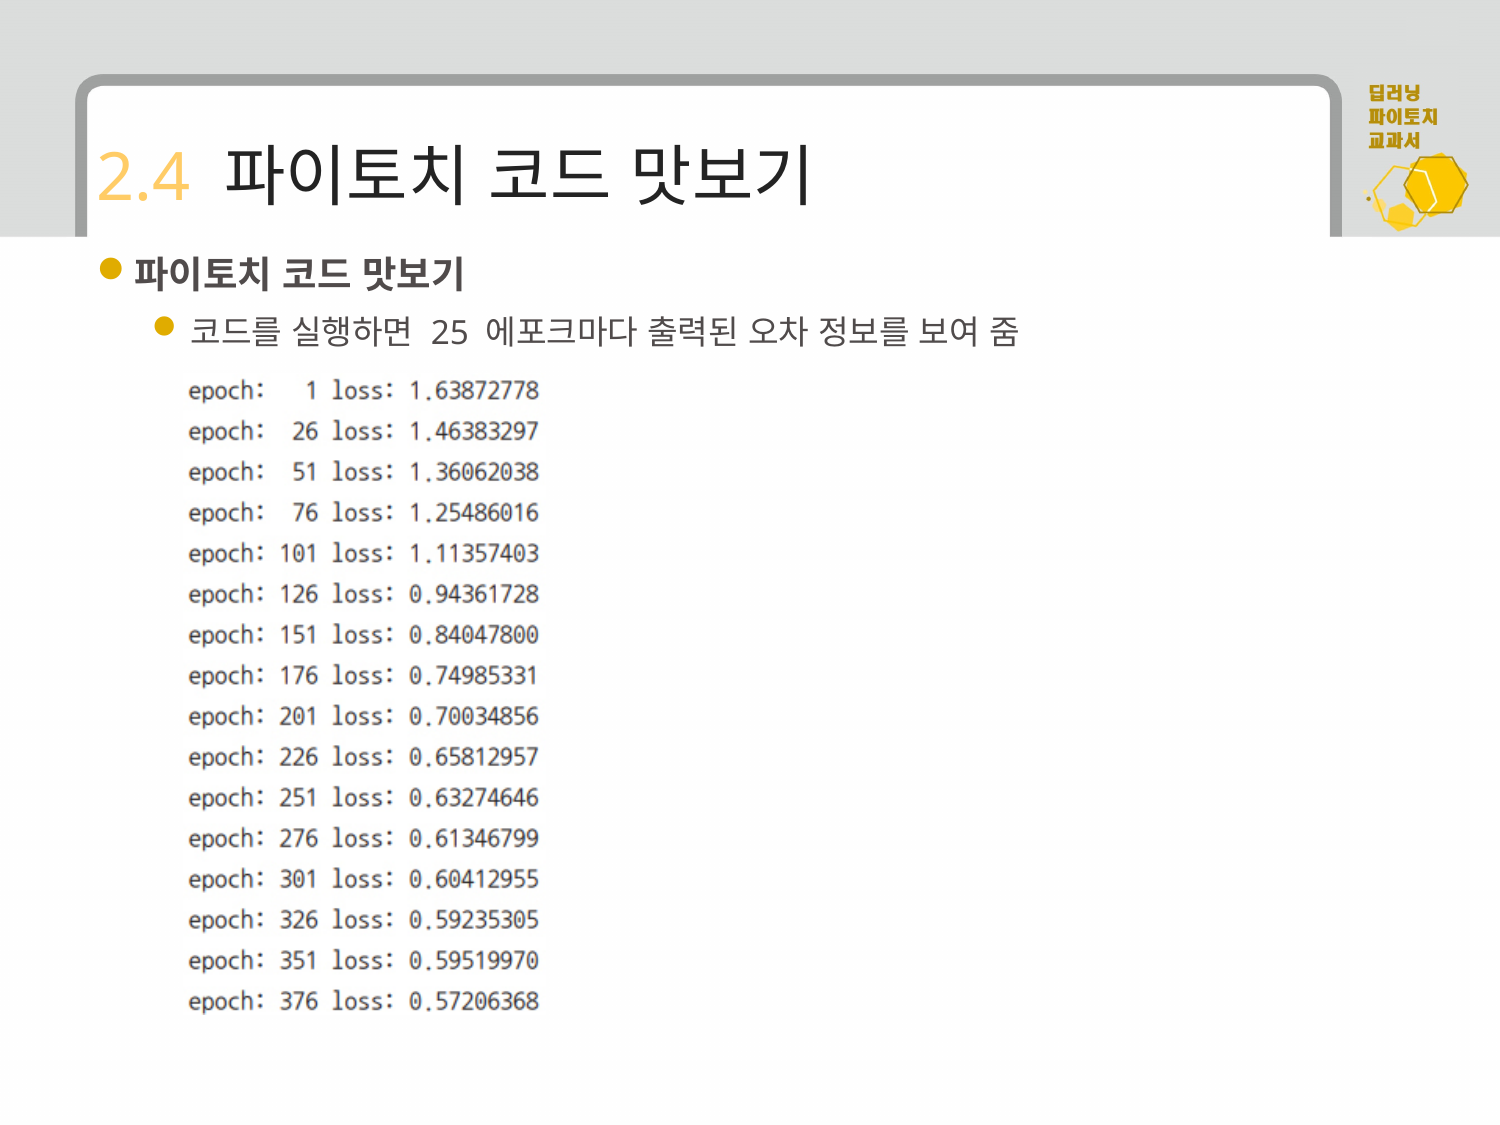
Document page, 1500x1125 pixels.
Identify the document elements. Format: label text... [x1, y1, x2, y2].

title 2.4 파이토치 코드 맛보기 [81, 90, 1412, 222]
picture [0, 0, 1500, 1125]
list 파이토치 코드 맛보기 코드를 실행하면 25 에포크마다 출력된 오차 정보를 보여 줌 [81, 239, 1365, 1054]
